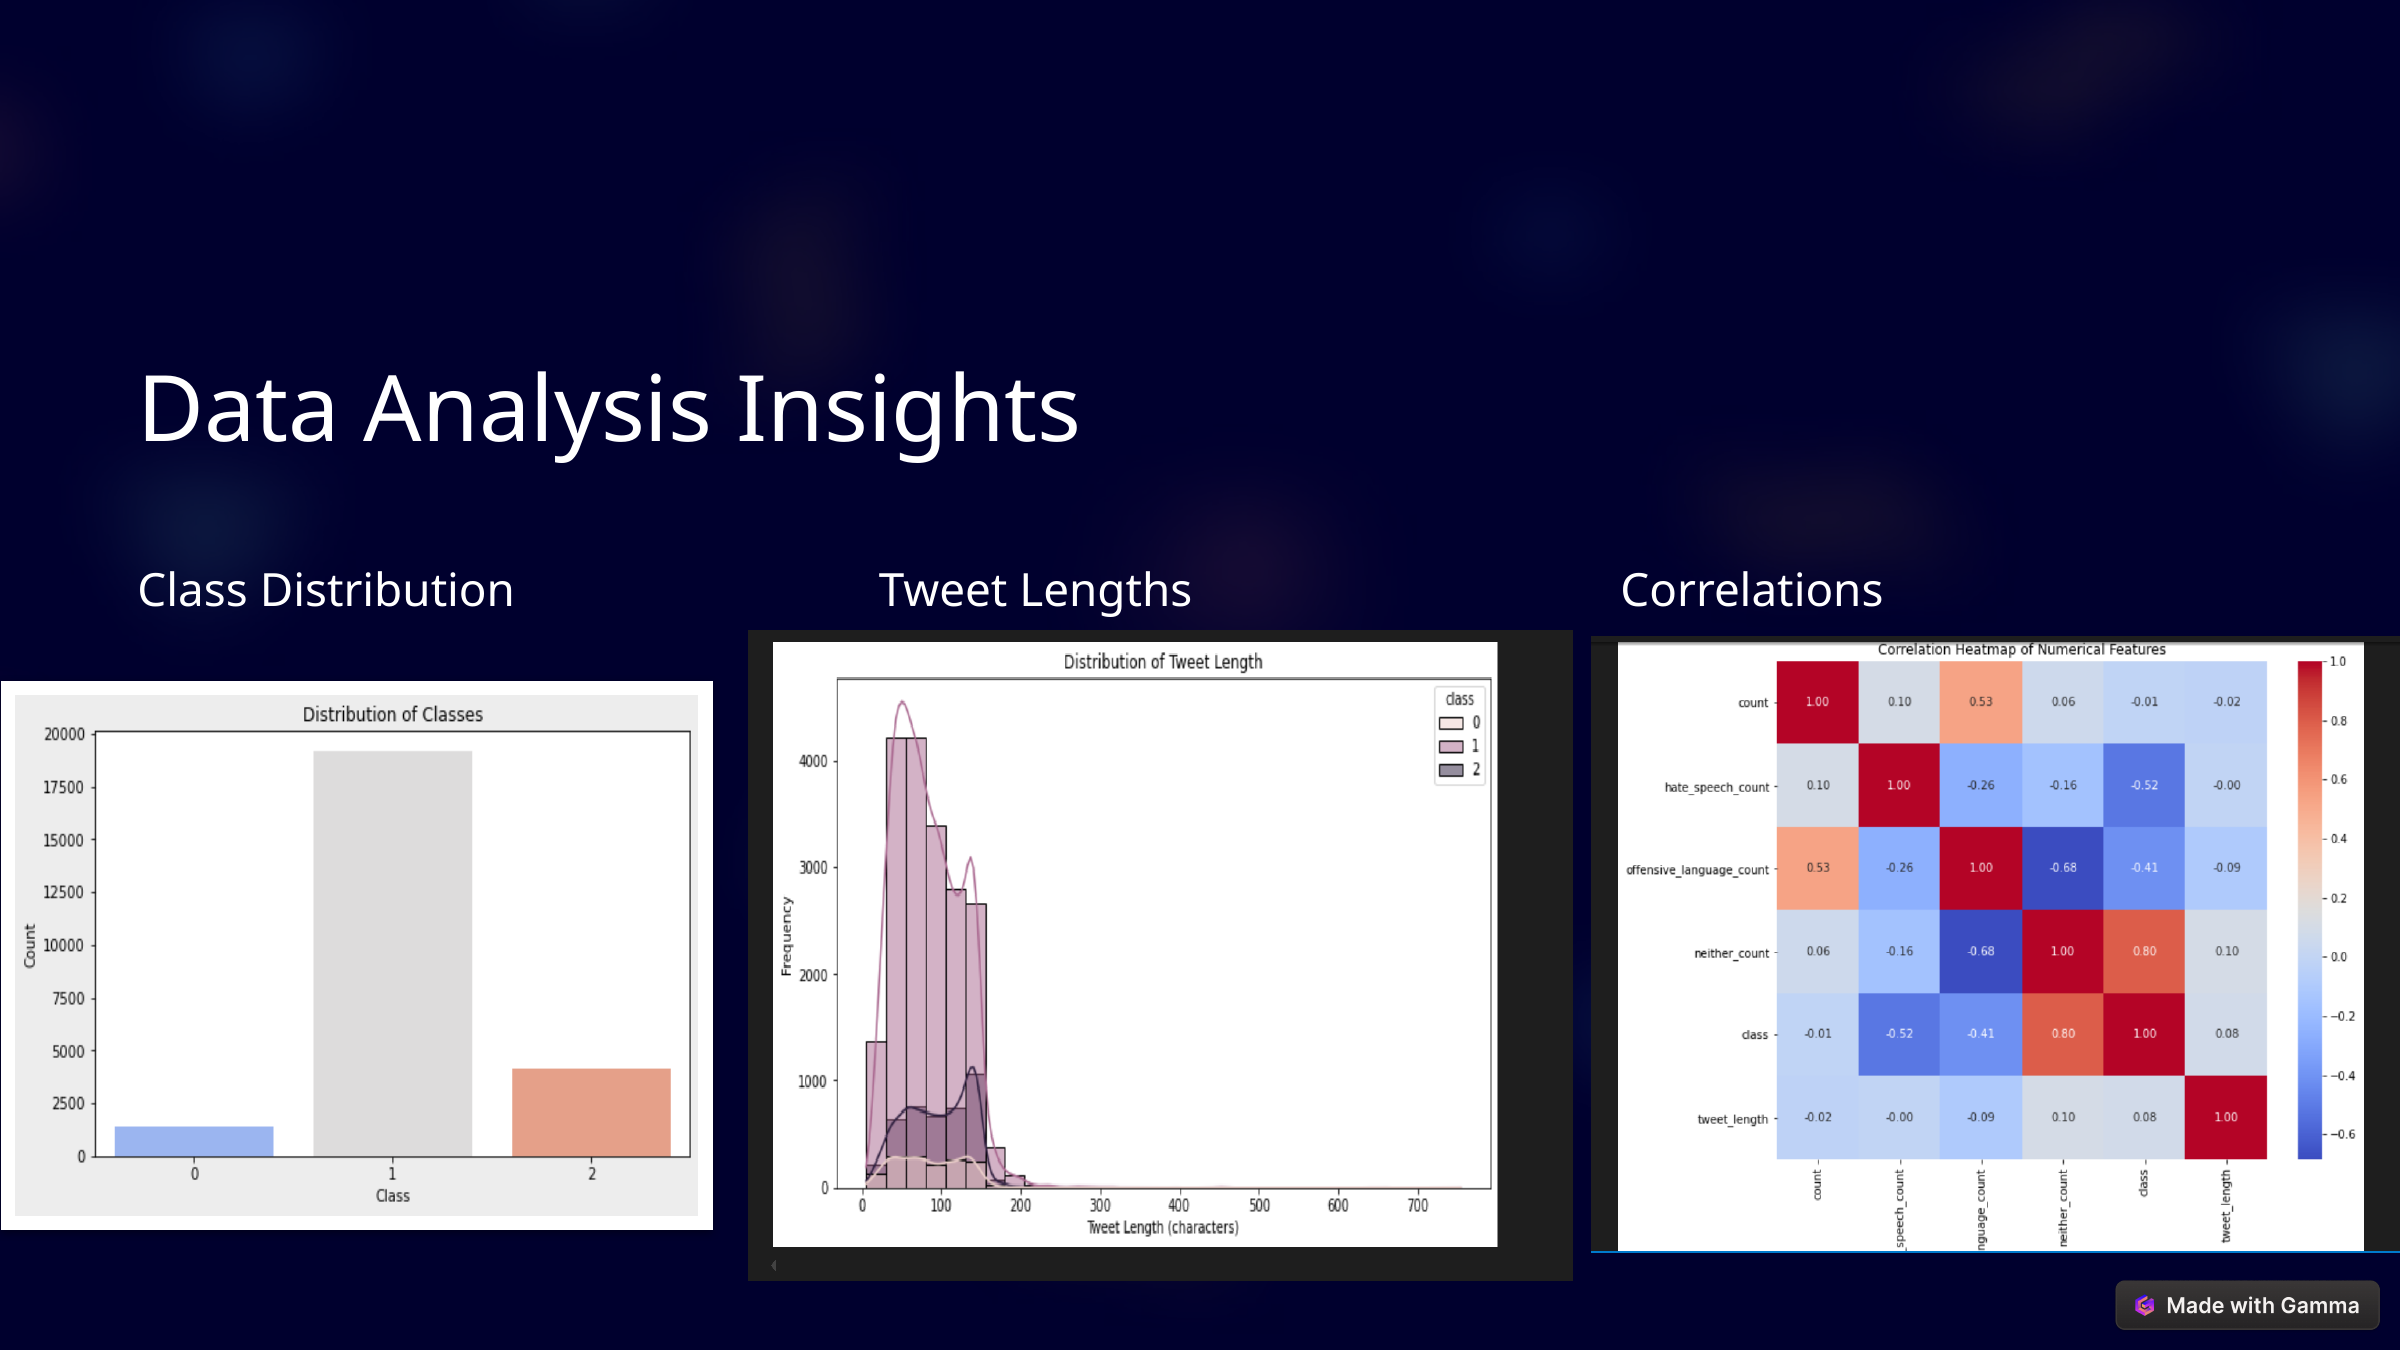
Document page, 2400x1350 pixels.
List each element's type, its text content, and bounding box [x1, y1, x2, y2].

picture [2106, 1271, 2389, 1339]
text_box Correlations [1620, 558, 2083, 617]
text_box Data Analysis Insights [137, 344, 1078, 461]
text_box Class Distribution [137, 558, 600, 617]
picture [15, 695, 699, 1216]
picture [1591, 636, 2400, 1254]
text_box [137, 655, 747, 970]
text_box Tweet Lengths [878, 558, 1341, 617]
picture [747, 630, 1573, 1281]
